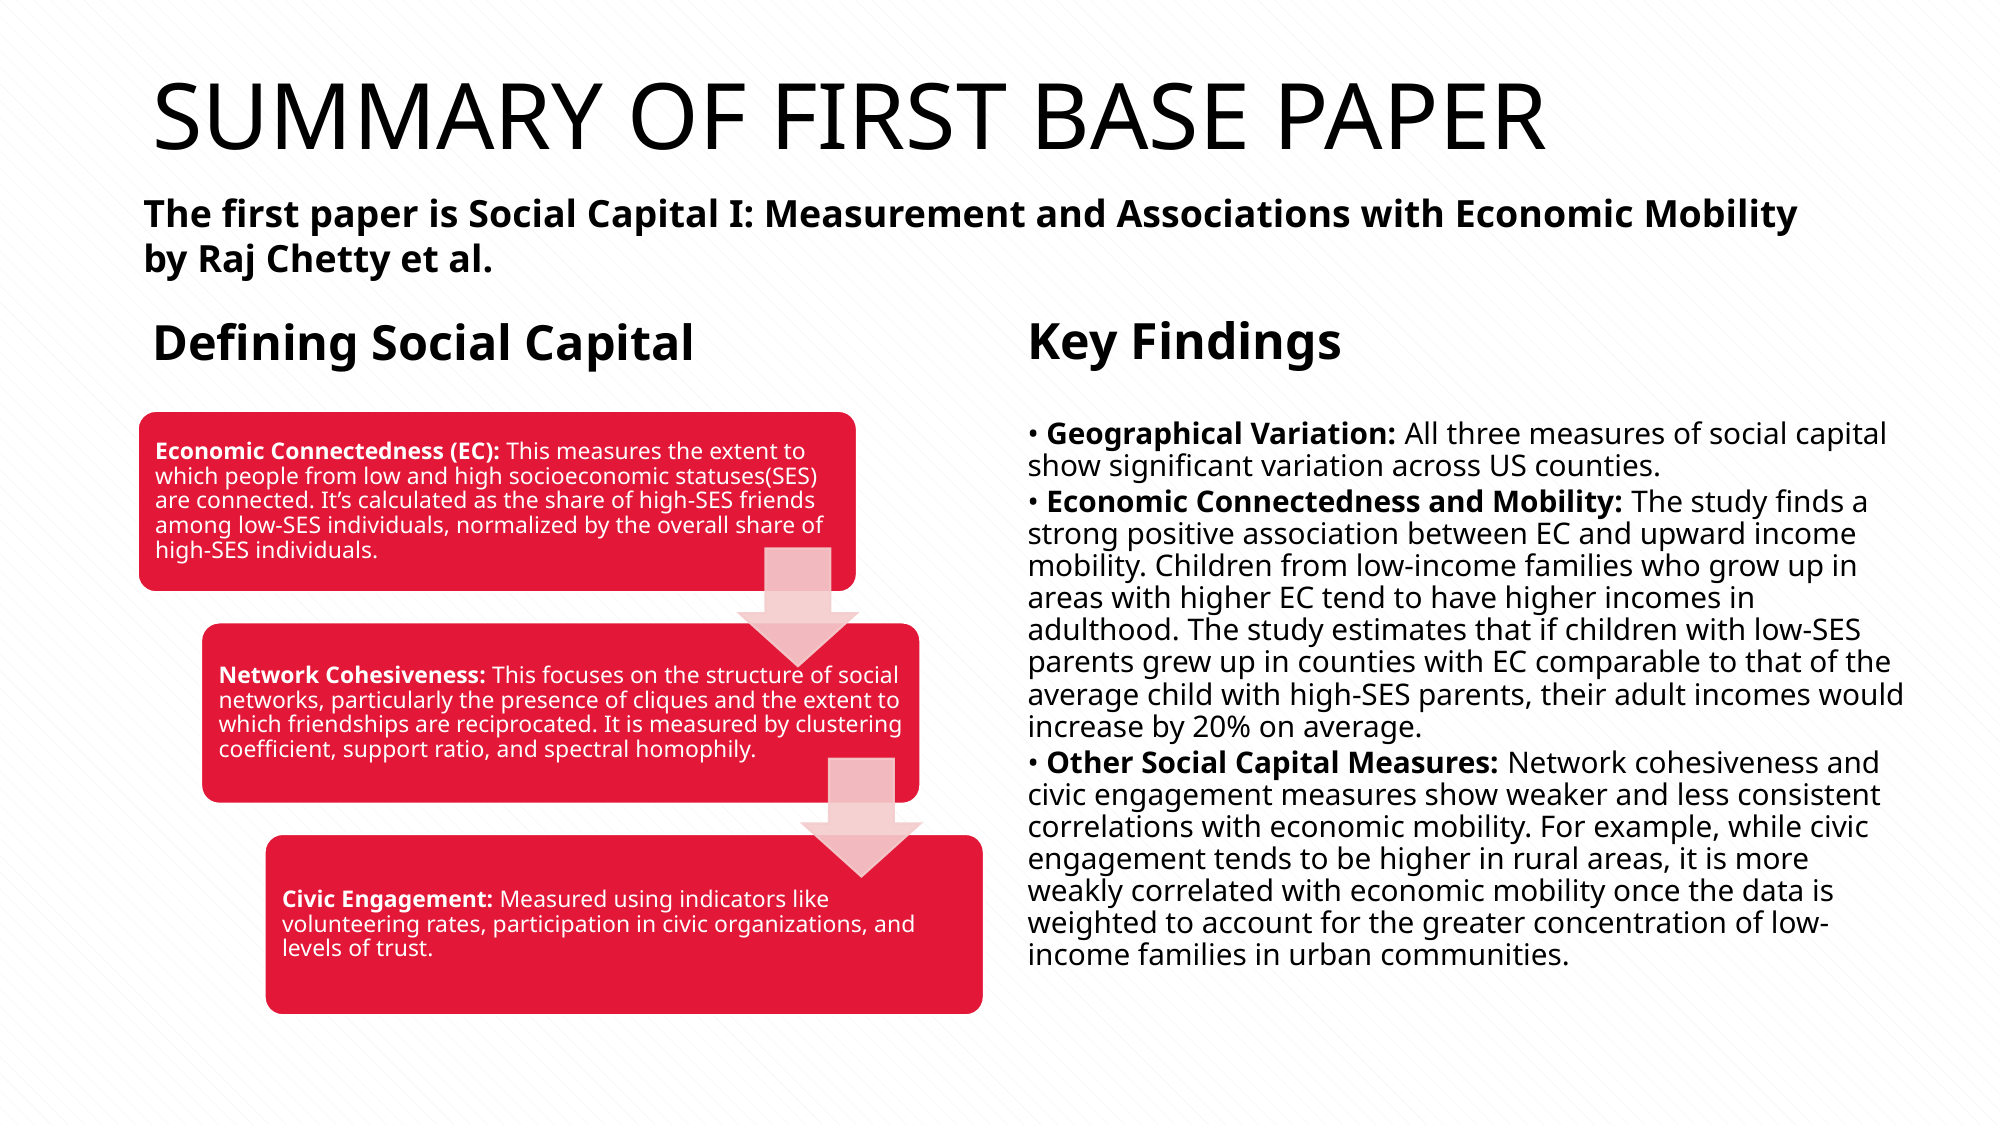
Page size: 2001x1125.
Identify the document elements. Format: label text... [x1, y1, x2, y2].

list Key Findings [1012, 275, 1863, 378]
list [137, 410, 984, 1016]
text_box The first paper is Social Capital I: Measurement and Associations with Economic Mobility by Raj Chetty et al. [128, 182, 1839, 287]
list Defining Social Capital [137, 310, 984, 378]
title SUMMARY OF FIRST BASE PAPER [137, 59, 1863, 179]
list • Geographical Variation: All three measures of social capital show significant variation across US counties. • Economic Connectedness and Mobility: The study finds a strong positive association between EC and upward income mobility. Children from low-income families who grow up in areas with higher EC tend to have higher incomes in adulthood. The study estimates that if children with low-SES parents grew up in counties with EC comparable to that of the average child with high-SES parents, their adult incomes would increase by 20% on average. • Other Social Capital Measures: Network cohesiveness and civic engagement measures show weaker and less consistent correlations with economic mobility. For example, while civic engagement tends to be higher in rural areas, it is more weakly correlated with economic mobility once the data is weighted to account for the greater concentration of low-income families in urban communities. [1012, 410, 1928, 1016]
